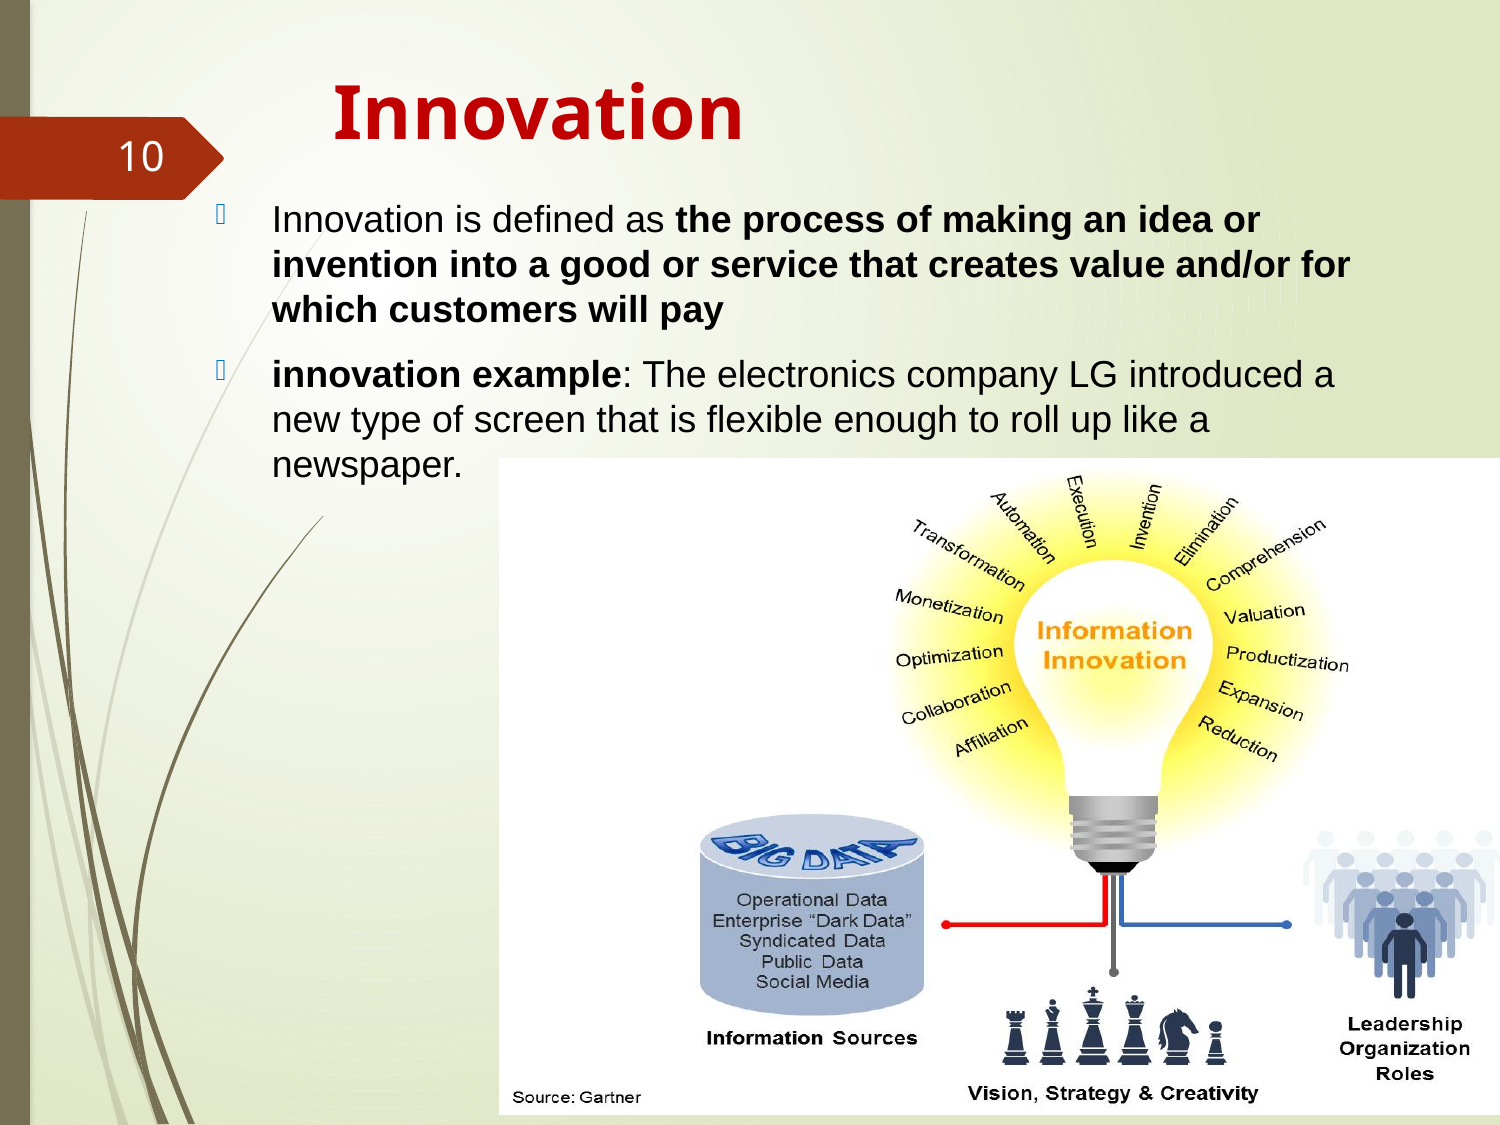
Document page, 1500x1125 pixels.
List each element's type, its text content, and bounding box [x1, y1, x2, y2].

title Innovation [318, 57, 1400, 176]
slide_number 10 [70, 129, 180, 188]
picture [499, 458, 1500, 1115]
list Innovation is defined as the process of making an idea or invention into a good or service that creates value and/or for which customers will pay innovation example: The electronics company LG introduced a new type of screen that is flexible enough to roll up like a newspaper. [200, 187, 1400, 1031]
